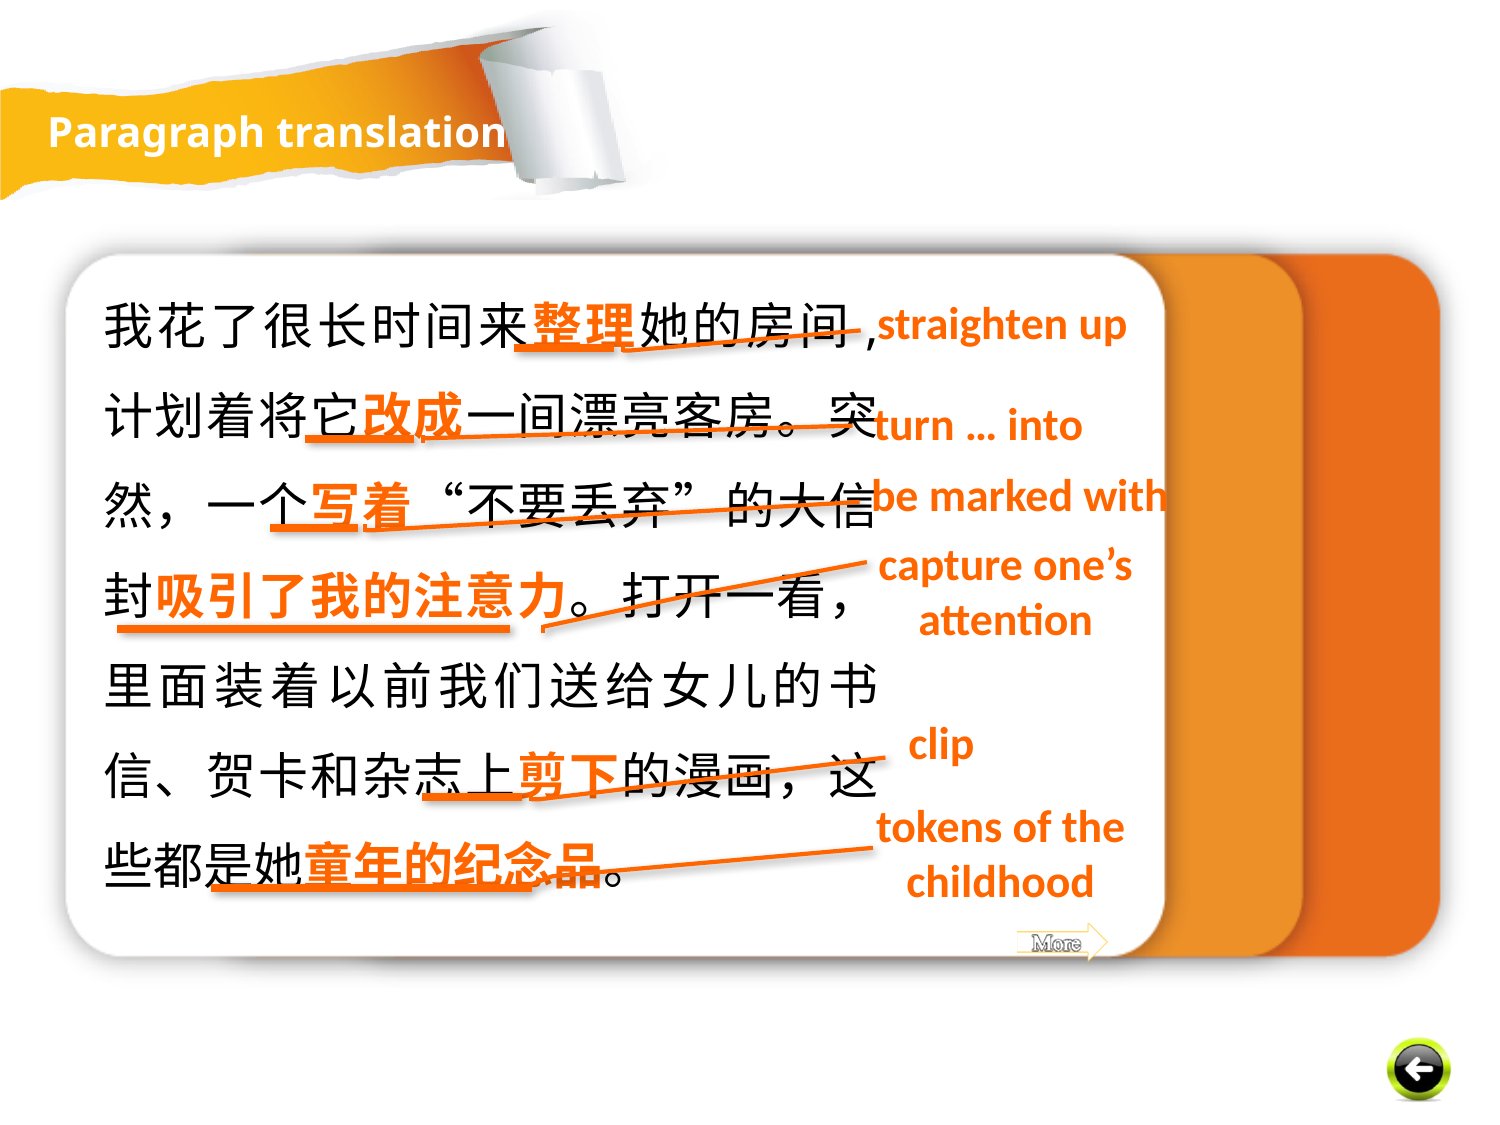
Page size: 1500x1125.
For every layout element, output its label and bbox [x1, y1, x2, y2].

picture [0, 9, 1471, 997]
picture [1381, 1031, 1454, 1107]
